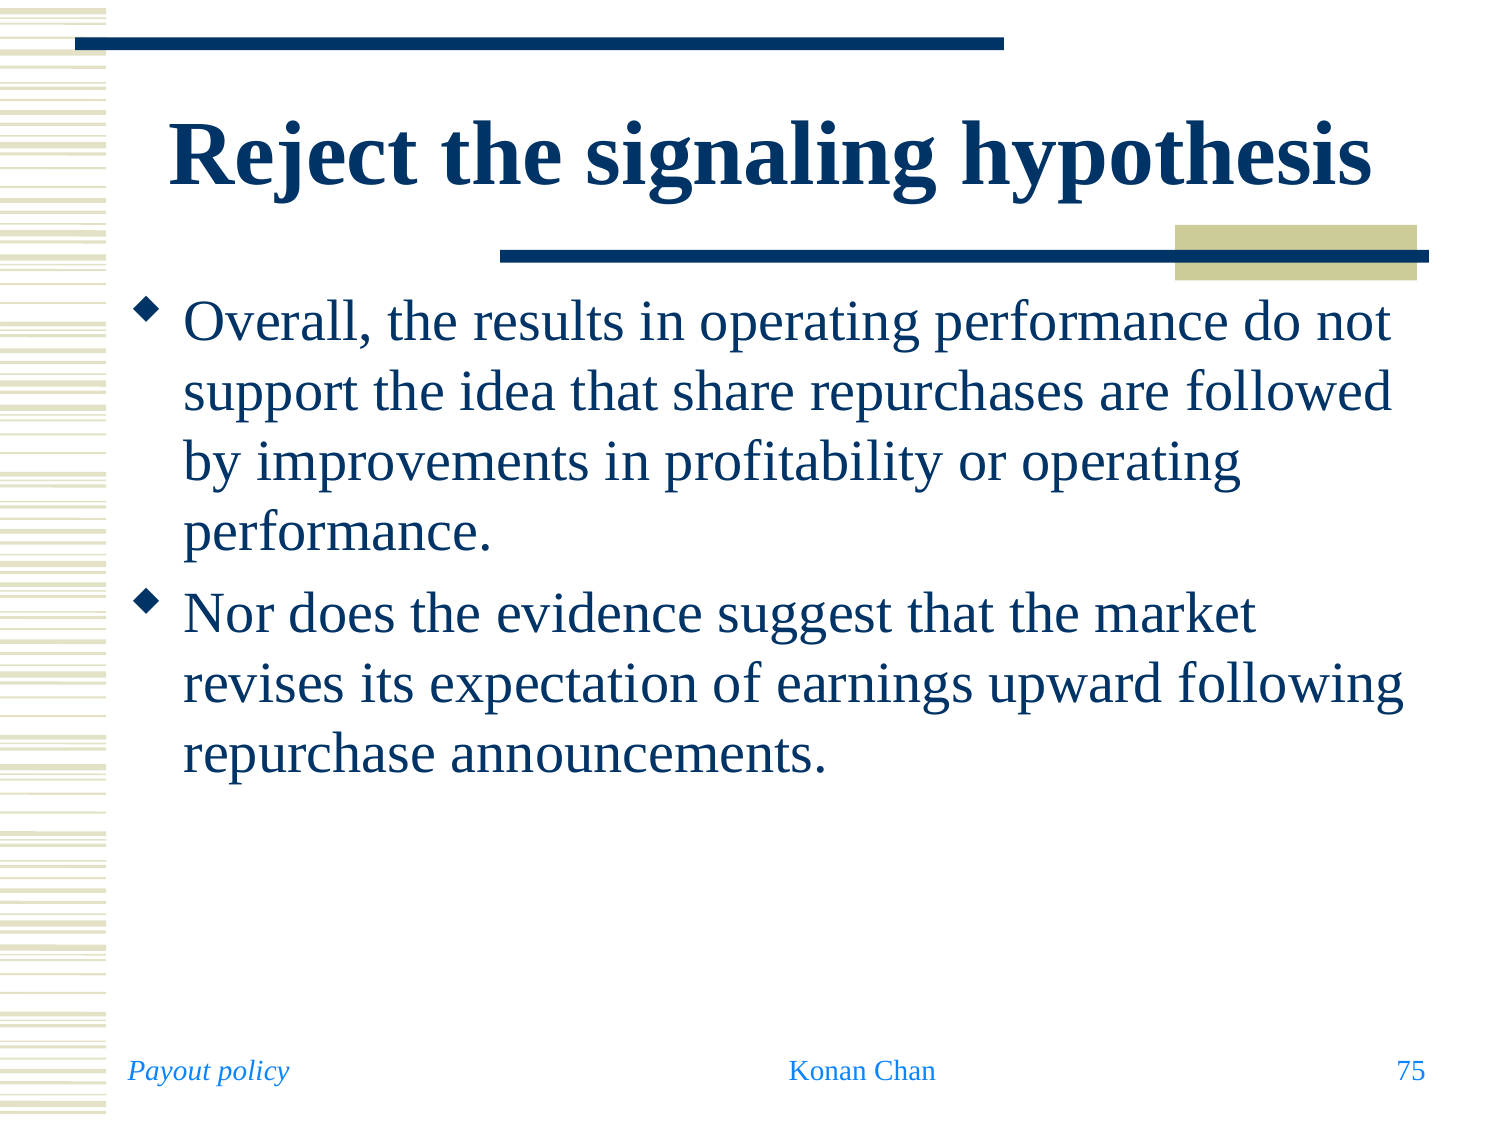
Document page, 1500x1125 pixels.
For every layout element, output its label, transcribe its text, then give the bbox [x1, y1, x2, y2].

footer Konan Chan [674, 1032, 1051, 1105]
list Overall, the results in operating performance do not support the idea that share repurchases are followed by improvements in profitability or operating performance. Nor does the evidence suggest that the market revises its expectation of earnings upward following repurchase announcements. [112, 275, 1439, 1025]
slide_number Payout policy [112, 1032, 638, 1105]
slide_number 75 [1080, 1032, 1442, 1105]
title Reject the signaling hypothesis [106, 62, 1438, 250]
